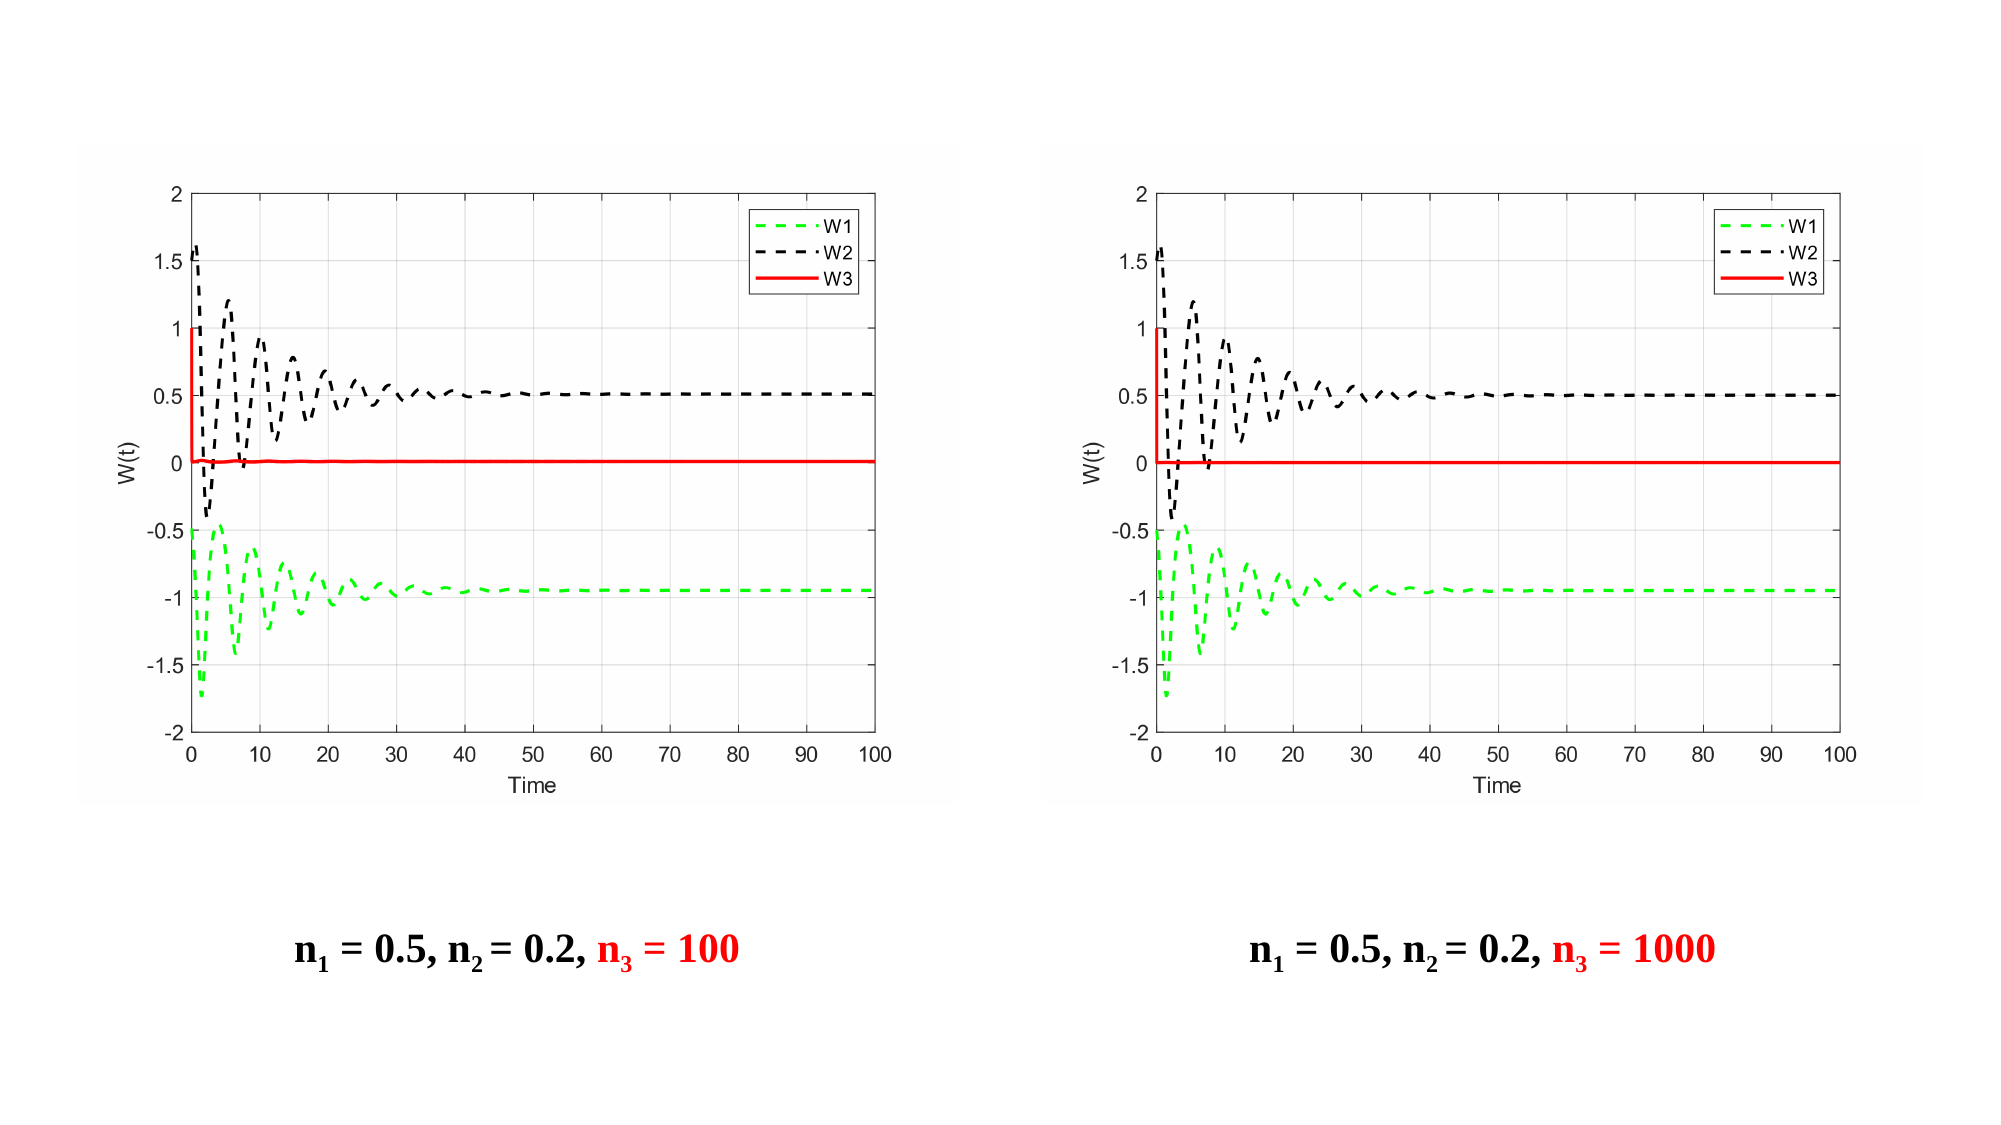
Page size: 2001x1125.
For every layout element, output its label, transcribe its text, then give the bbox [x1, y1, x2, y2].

list n1 = 0.5, n2 = 0.2, n3 = 1000 [1027, 845, 1939, 981]
list n1 = 0.5, n2 = 0.2, n3 = 100 [61, 845, 973, 981]
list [1042, 144, 1923, 805]
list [77, 144, 958, 805]
